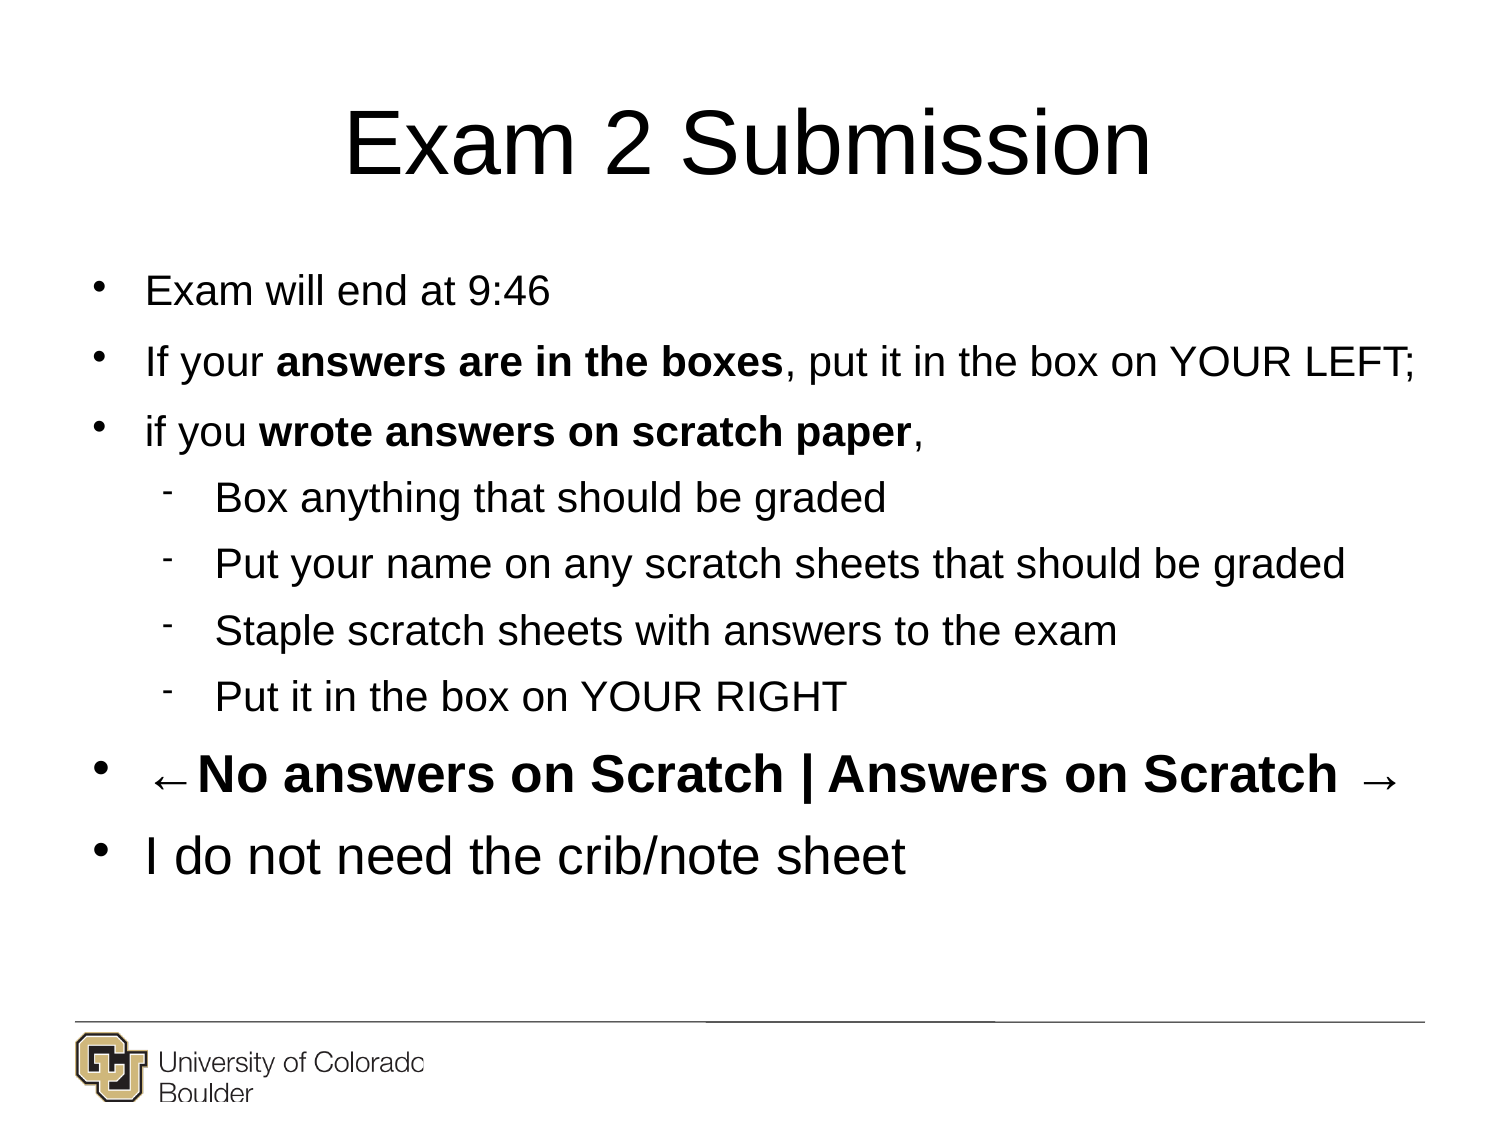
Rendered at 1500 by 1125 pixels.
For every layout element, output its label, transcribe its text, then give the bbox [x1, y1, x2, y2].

title Exam 2 Submission [75, 44, 1424, 232]
list Exam will end at 9:46 If your answers are in the boxes, put it in the box on YOUR LEFT; if you wrote answers on scratch paper, Box anything that should be graded Put your name on any scratch sheets that should be graded Staple scratch sheets with answers to the exam Put it in the box on YOUR RIGHT ←No answers on Scratch | Answers on Scratch → I do not need the crib/note sheet [75, 263, 1424, 915]
